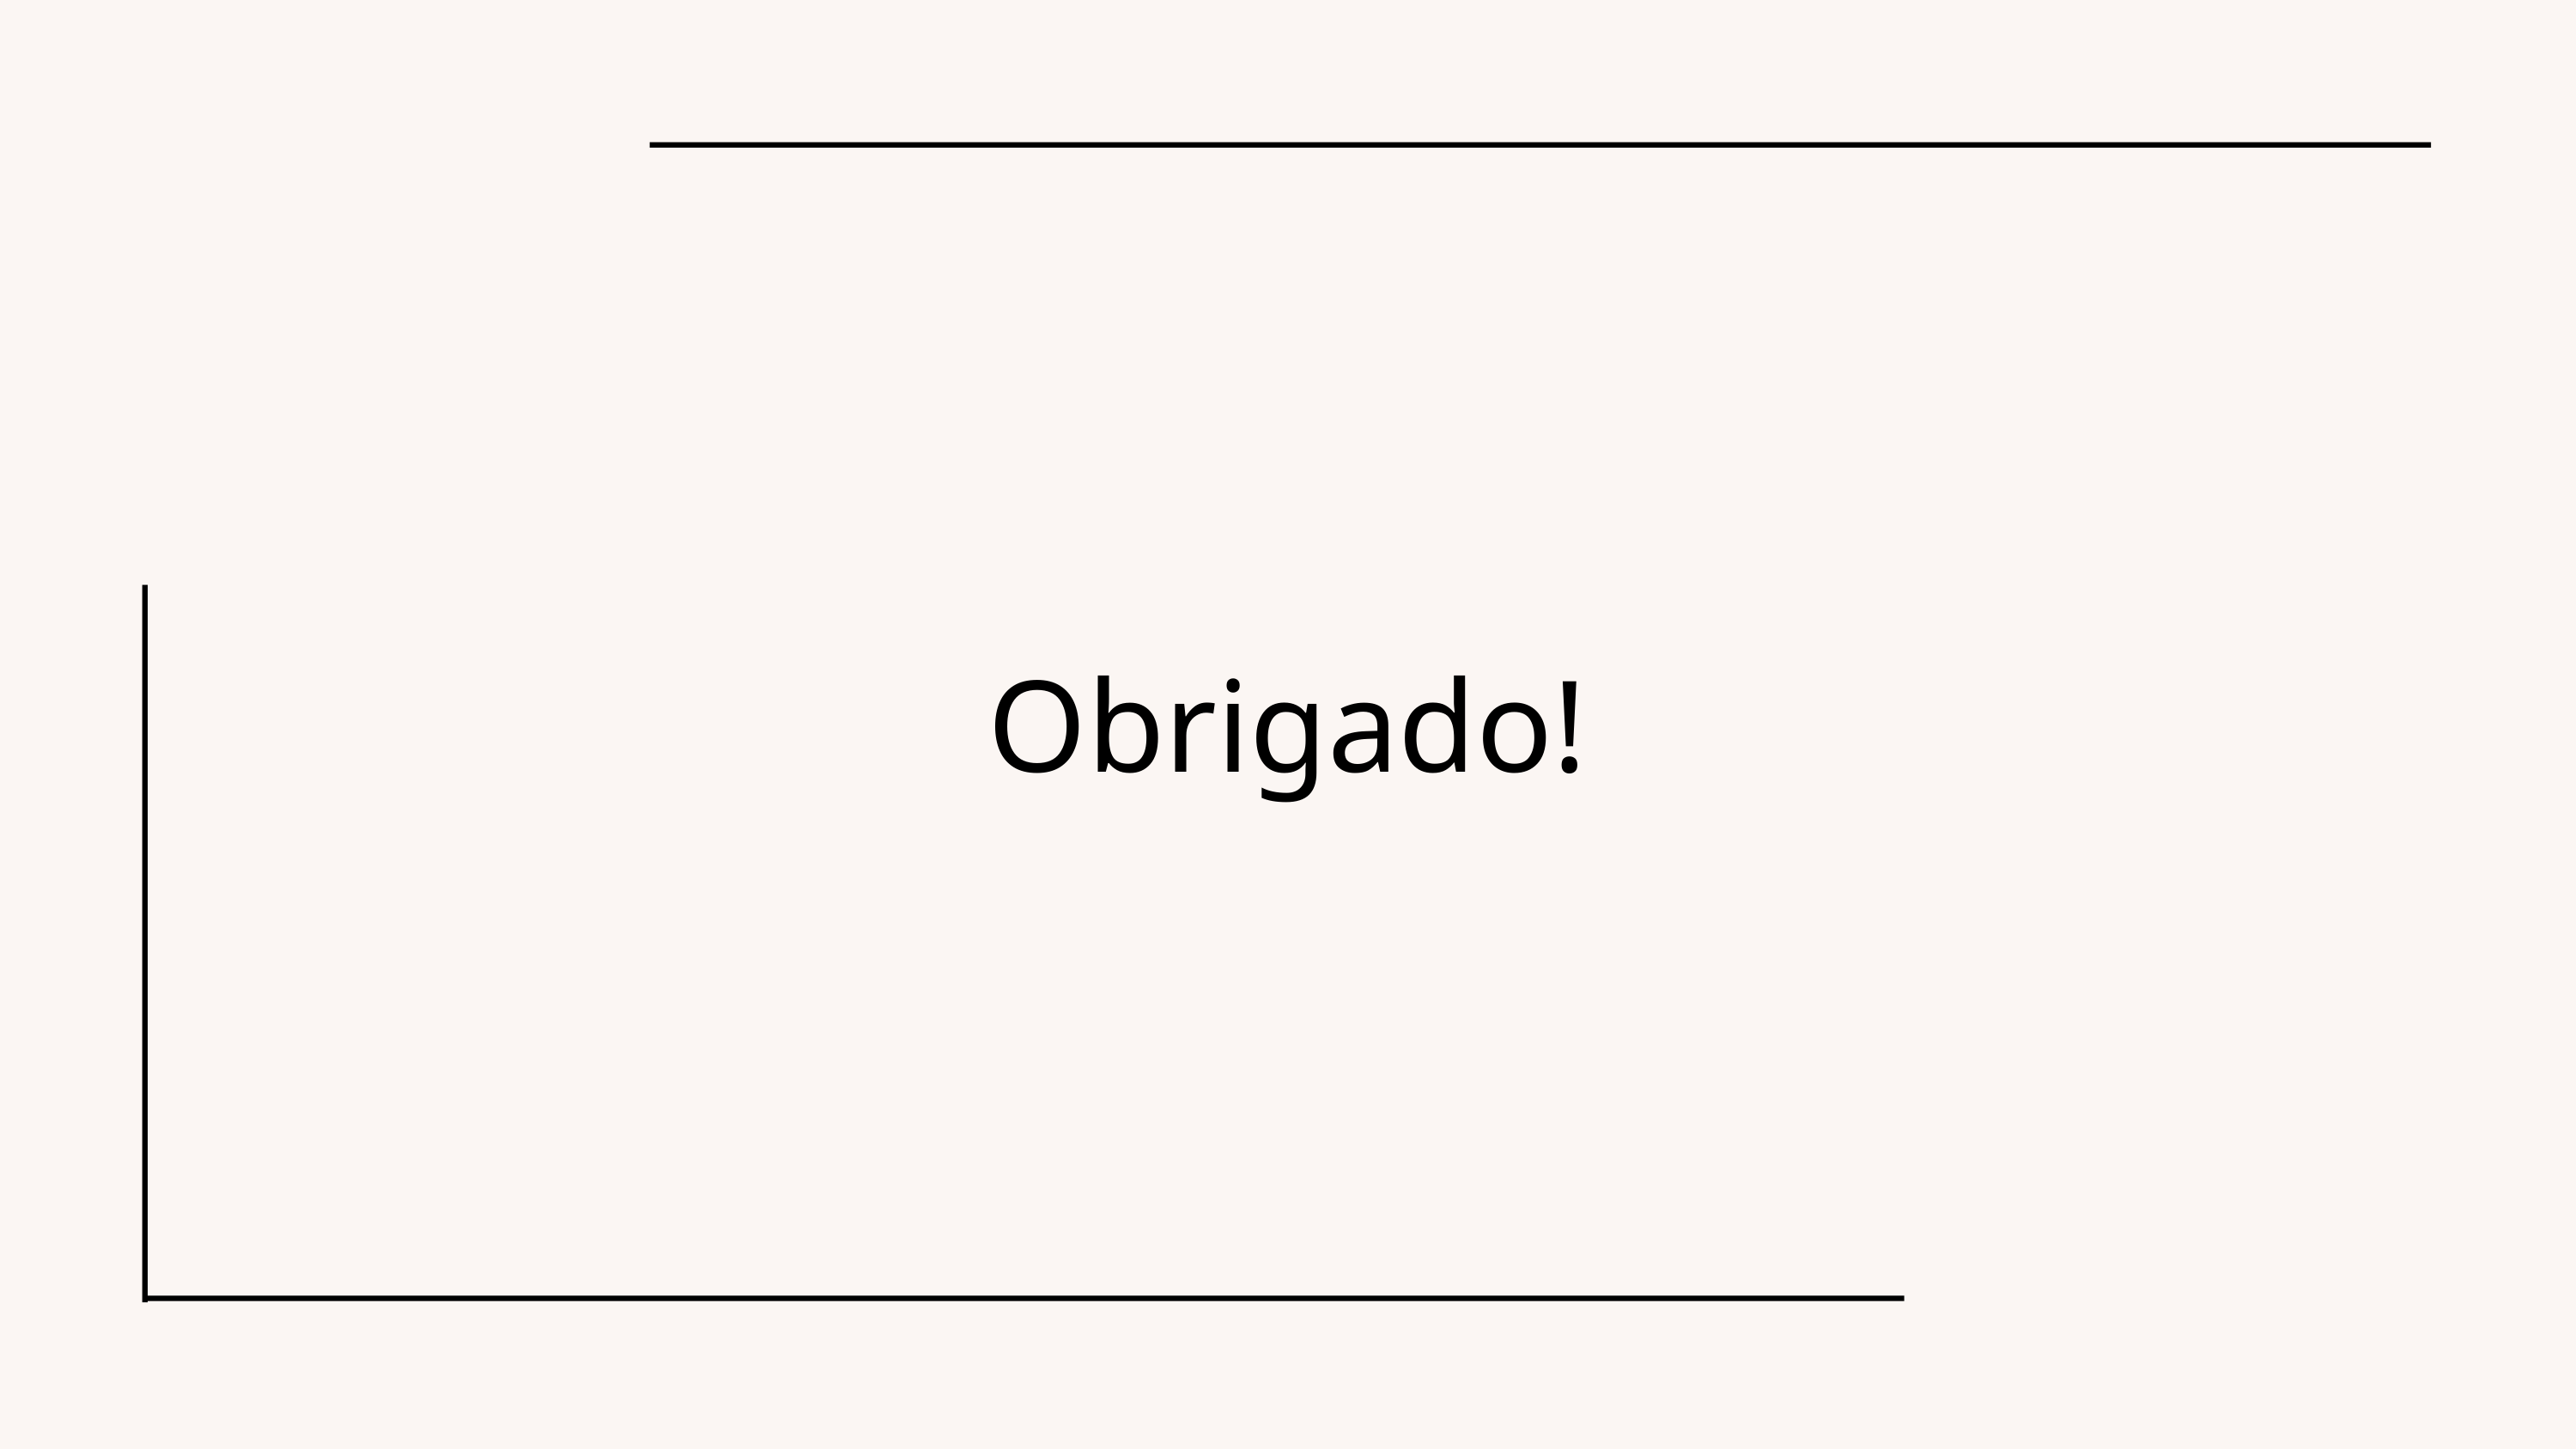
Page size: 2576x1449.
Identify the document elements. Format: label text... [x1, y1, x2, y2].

text_box Obrigado! [389, 658, 2187, 798]
